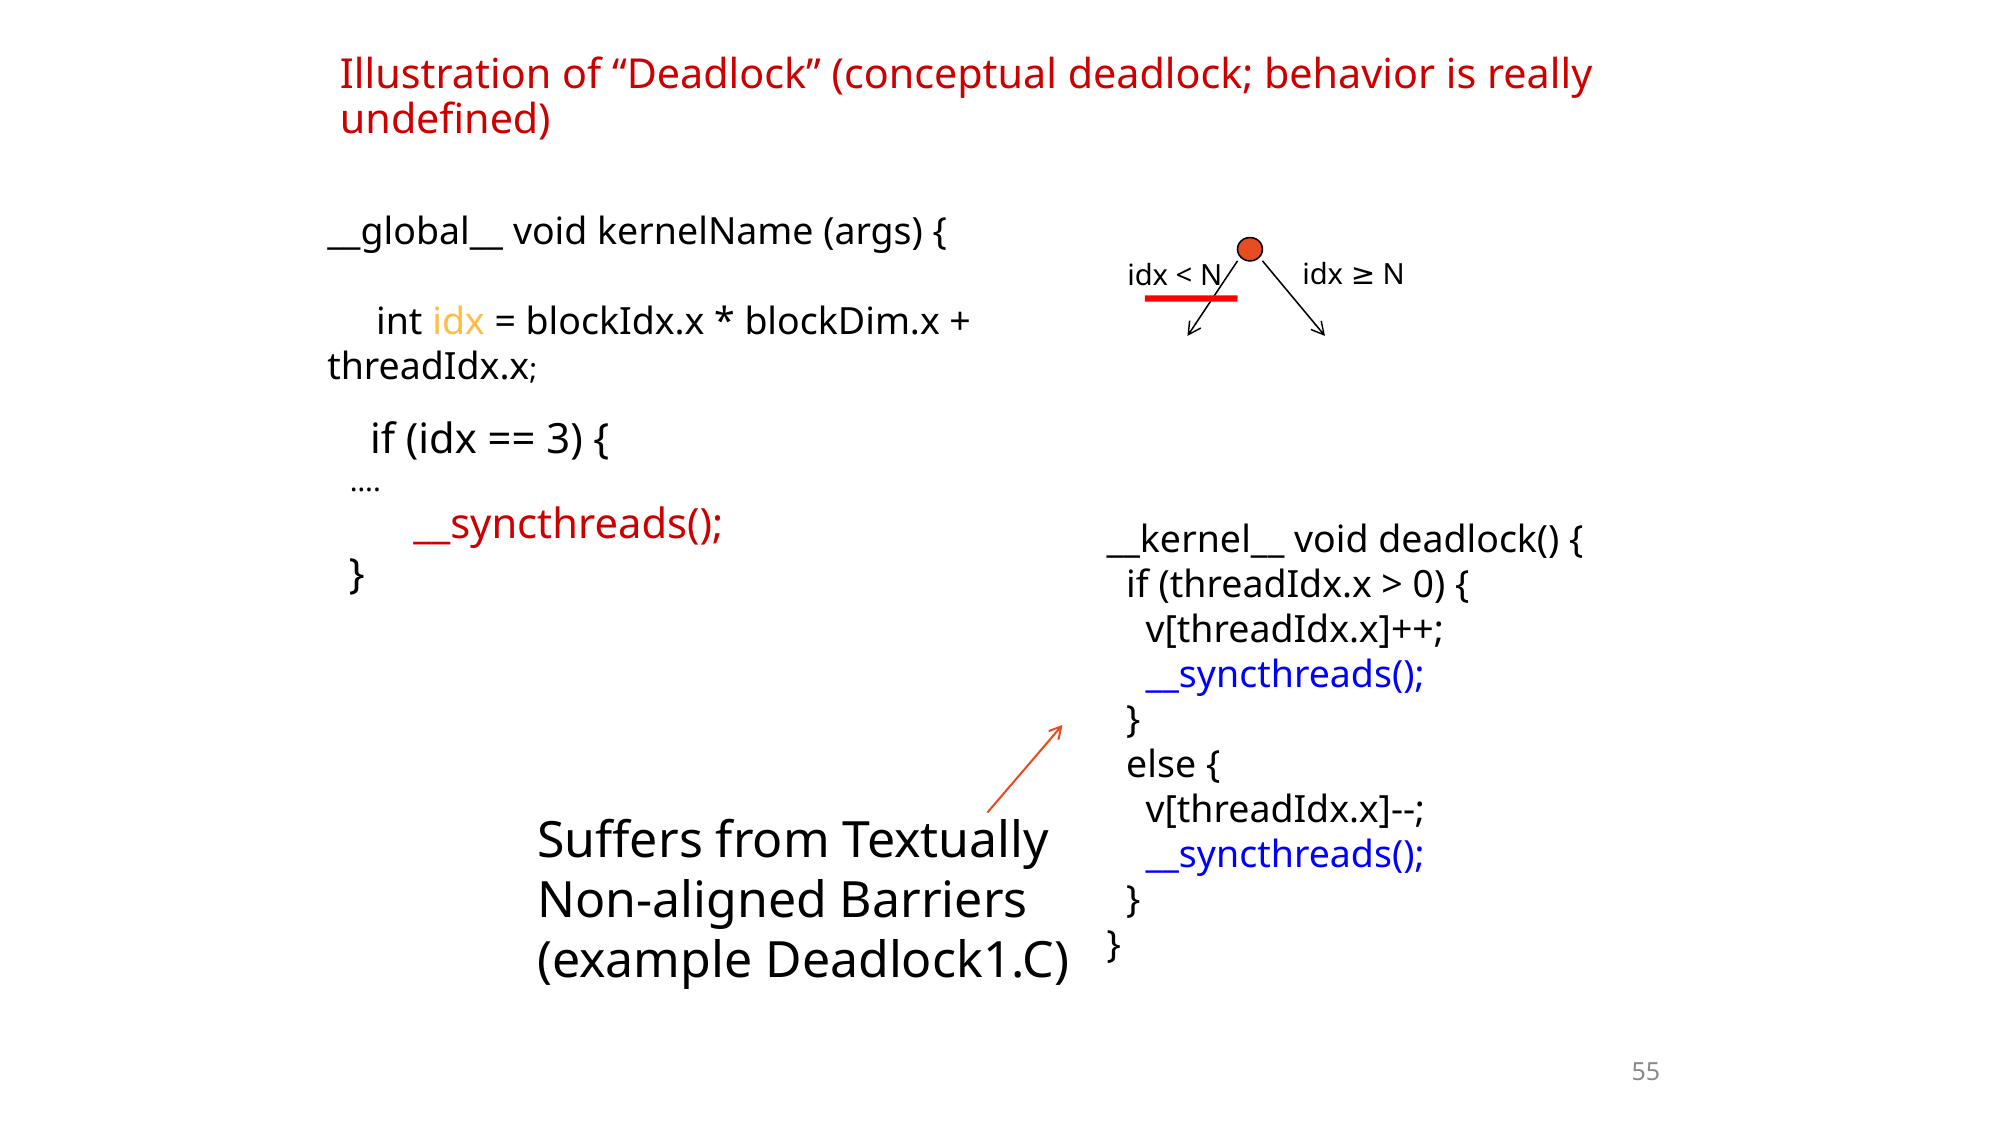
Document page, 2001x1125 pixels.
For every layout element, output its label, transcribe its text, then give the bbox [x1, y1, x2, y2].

text_box __global__ void kernelName (args) { int idx = blockIdx.x * blockDim.x + threadIdx.x; if (idx == 3) { …. __syncthreads(); } [312, 199, 1113, 650]
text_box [1187, 260, 1238, 336]
text_box [1237, 237, 1263, 261]
text_box idx < N [1112, 248, 1238, 299]
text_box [1262, 260, 1325, 336]
text_box idx ≥ N [1287, 247, 1425, 298]
text_box __kernel__ void deadlock() { if (threadIdx.x > 0) { v[threadIdx.x]++; __syncthreads(); } else { v[threadIdx.x]--; __syncthreads(); } } [1091, 462, 1599, 1018]
title Illustration of “Deadlock” (conceptual deadlock; behavior is really undefined) [324, 45, 1675, 150]
text_box 55 [1325, 1042, 1675, 1103]
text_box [981, 731, 1069, 807]
text_box Suffers from Textually Non-aligned Barriers (example Deadlock1.C) [522, 799, 1084, 995]
